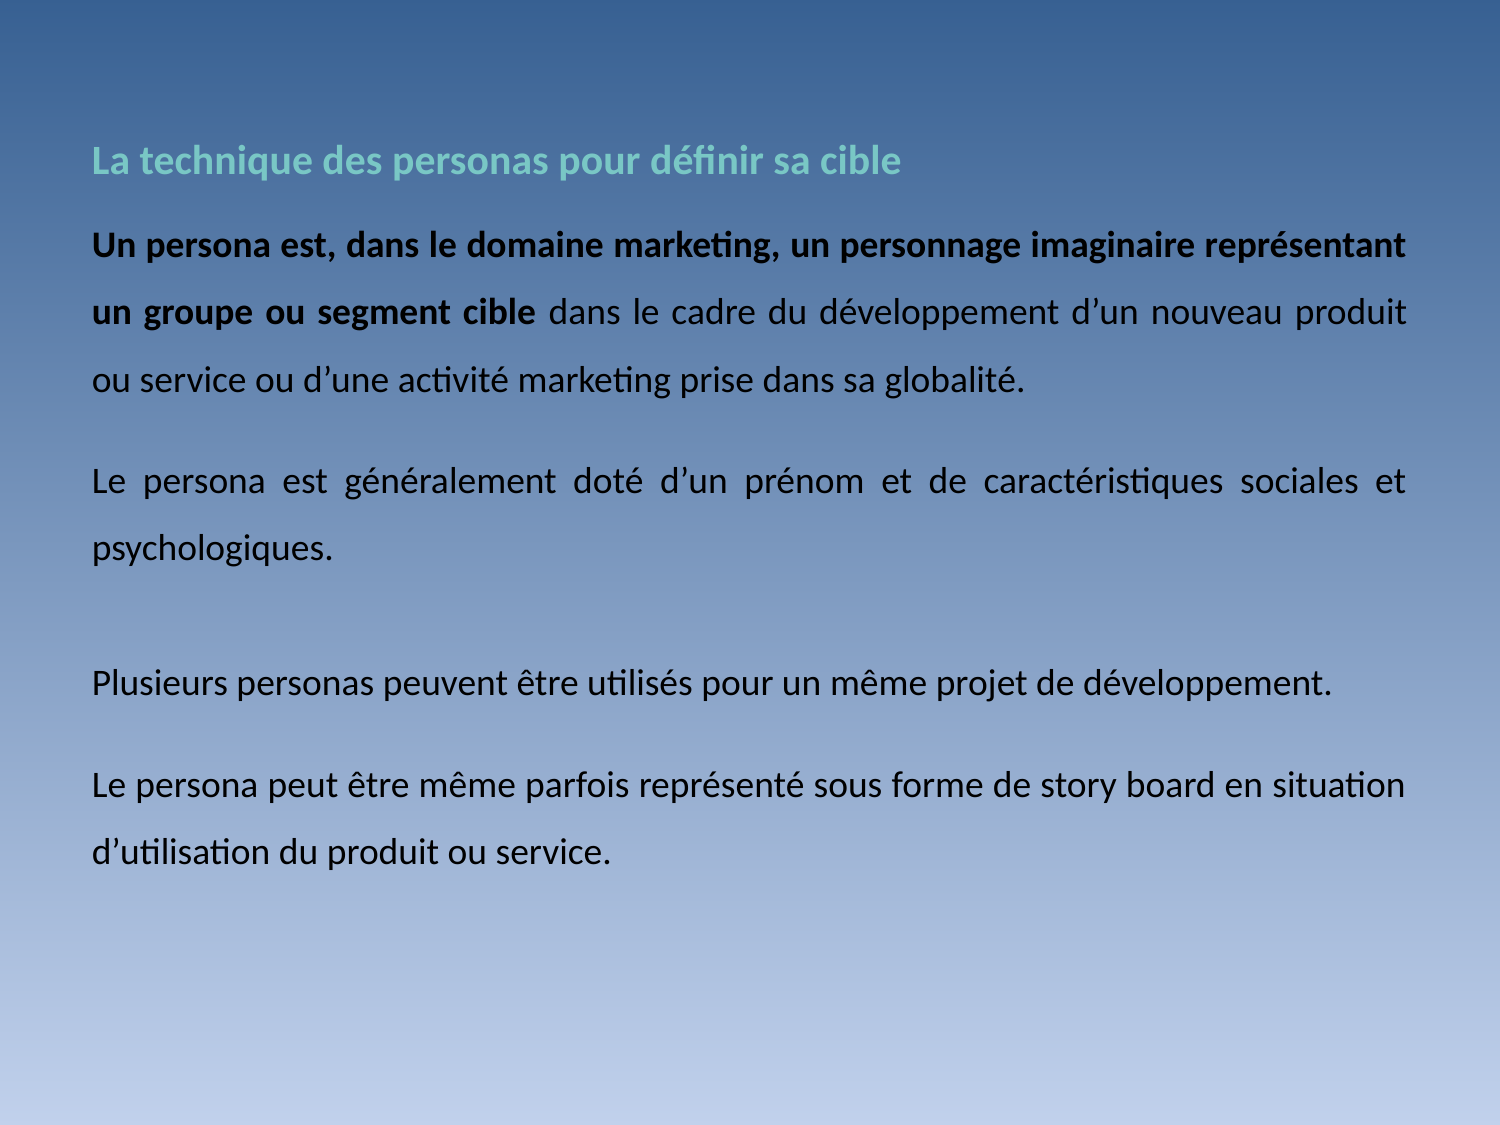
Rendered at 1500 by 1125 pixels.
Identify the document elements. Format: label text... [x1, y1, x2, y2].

text_box Un persona est, dans le domaine marketing, un personnage imaginaire représentant un groupe ou segment cible dans le cadre du développement d’un nouveau produit ou service ou d’une activité marketing prise dans sa globalité. Le persona est généralement doté d’un prénom et de caractéristiques sociales et psychologiques. Plusieurs personas peuvent être utilisés pour un même projet de développement. Le persona peut être même parfois représenté sous forme de story board en situation d’utilisation du produit ou service. [77, 189, 1423, 880]
text_box La technique des personas pour définir sa cible [77, 100, 1112, 189]
